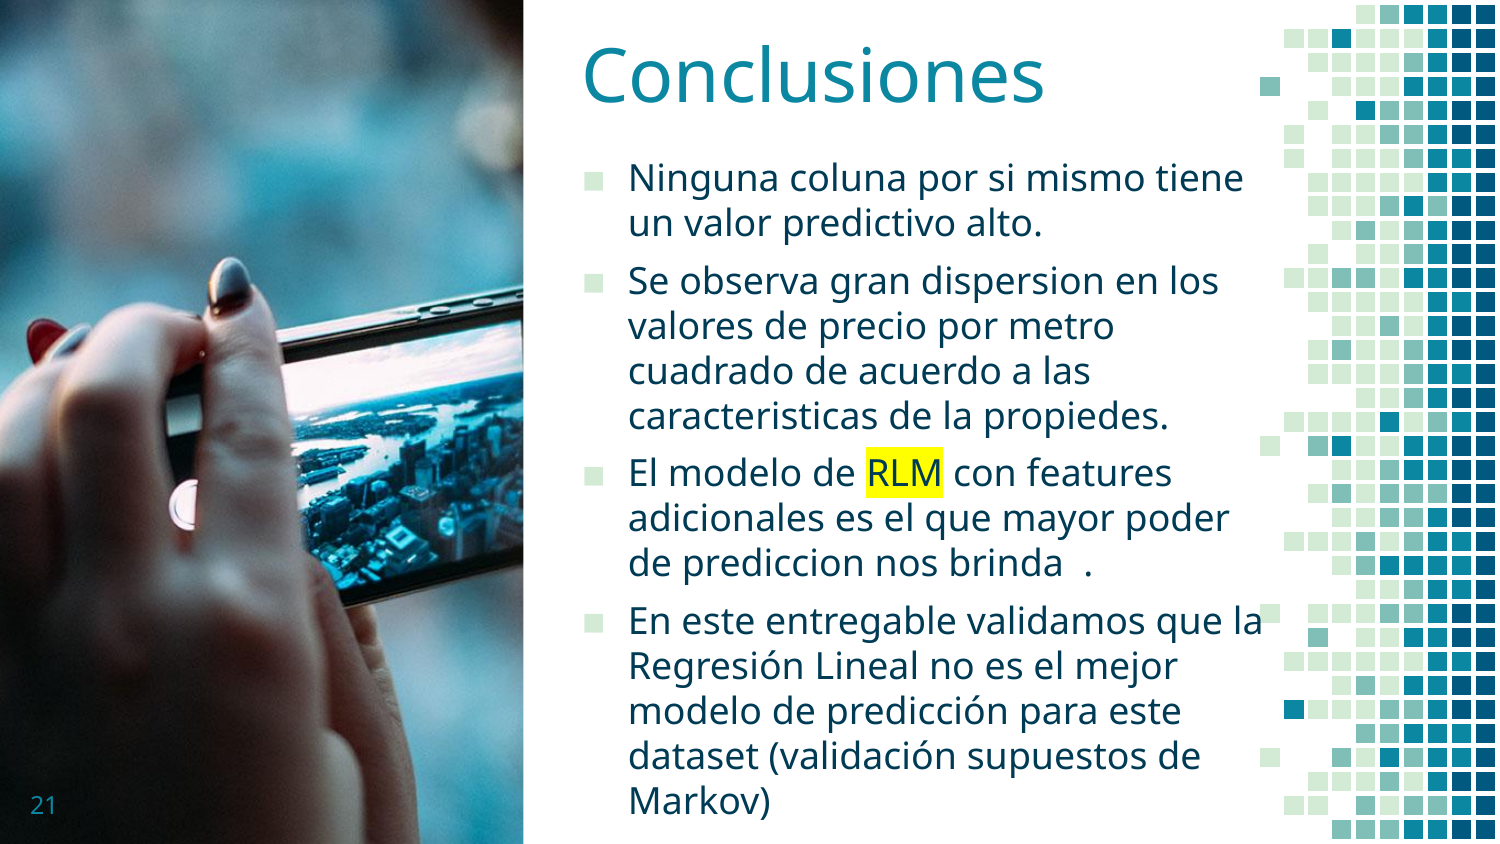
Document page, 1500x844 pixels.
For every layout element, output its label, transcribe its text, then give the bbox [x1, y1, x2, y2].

picture [0, 0, 524, 844]
title Conclusiones [565, 0, 1207, 133]
list Ninguna coluna por si mismo tiene un valor predictivo alto. Se observa gran dispersion en los valores de precio por metro cuadrado de acuerdo a las caracteristicas de la propiedes. El modelo de RLM con features adicionales es el que mayor poder de prediccion nos brinda . En este entregable validamos que la Regresión Lineal no es el mejor modelo de predicción para este dataset (validación supuestos de Markov) [565, 139, 1291, 512]
